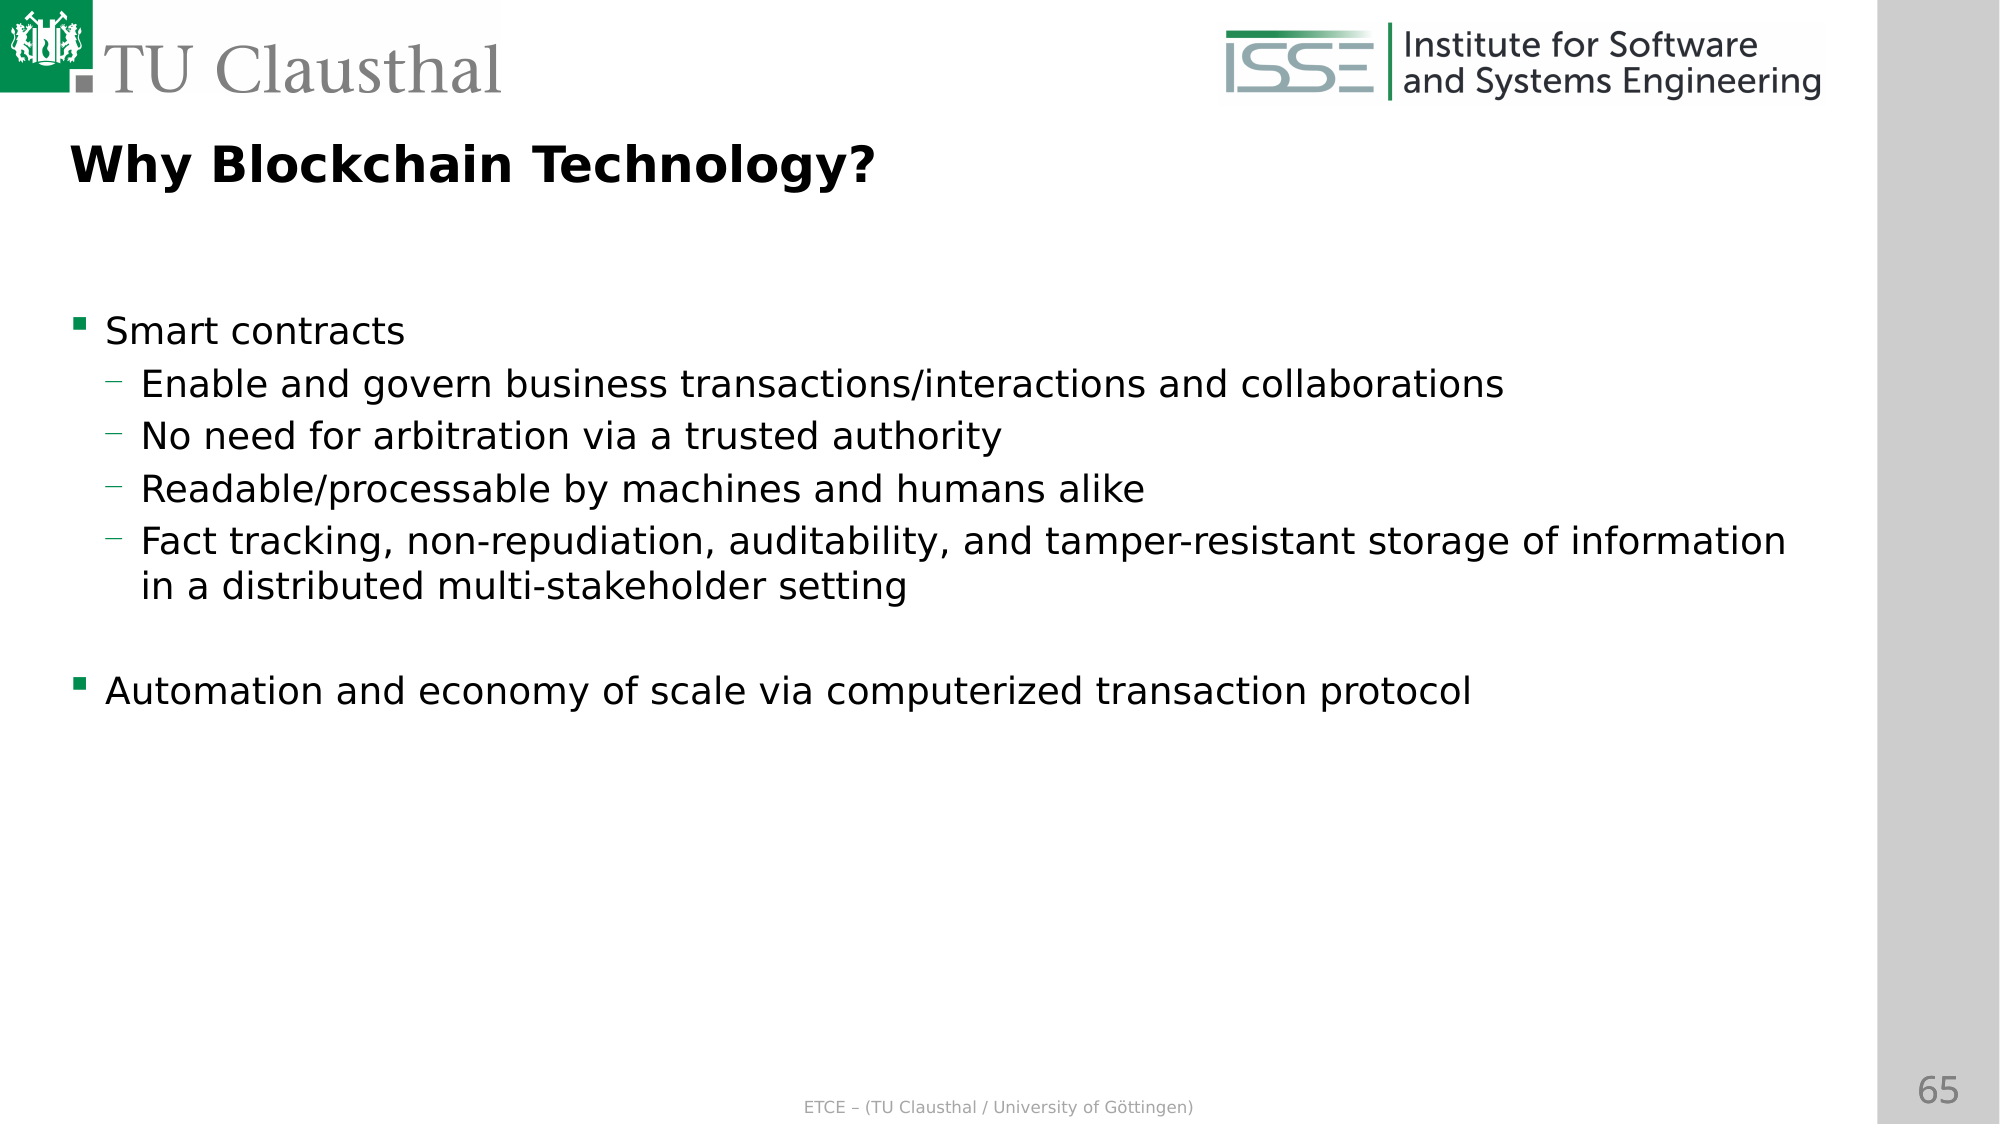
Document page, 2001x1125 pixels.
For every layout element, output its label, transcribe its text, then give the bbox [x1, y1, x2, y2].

text_box Smart contracts Enable and govern business transactions/interactions and collaborations No need for arbitration via a trusted authority Readable/processable by machines and humans alike Fact tracking, non-repudiation, auditability, and tamper-resistant storage of information in a distributed multi-stakeholder setting Automation and economy of scale via computerized transaction protocol [55, 299, 1819, 1035]
picture [1218, 22, 1826, 107]
picture [0, 0, 501, 93]
text_box Why Blockchain Technology? [55, 125, 1819, 208]
